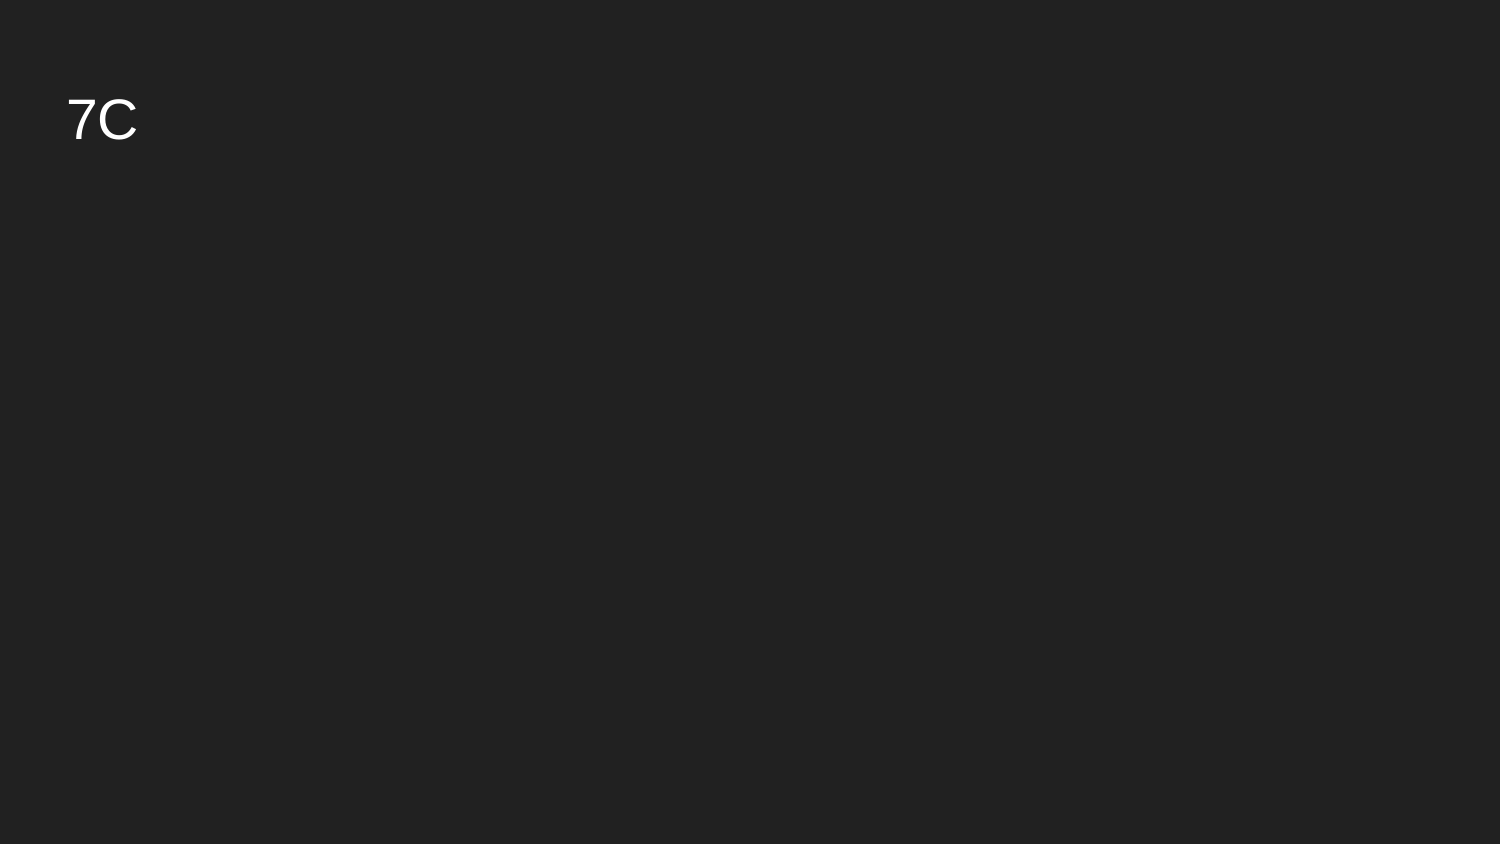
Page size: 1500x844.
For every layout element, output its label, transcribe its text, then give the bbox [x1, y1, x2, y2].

title 7C [51, 72, 1449, 167]
